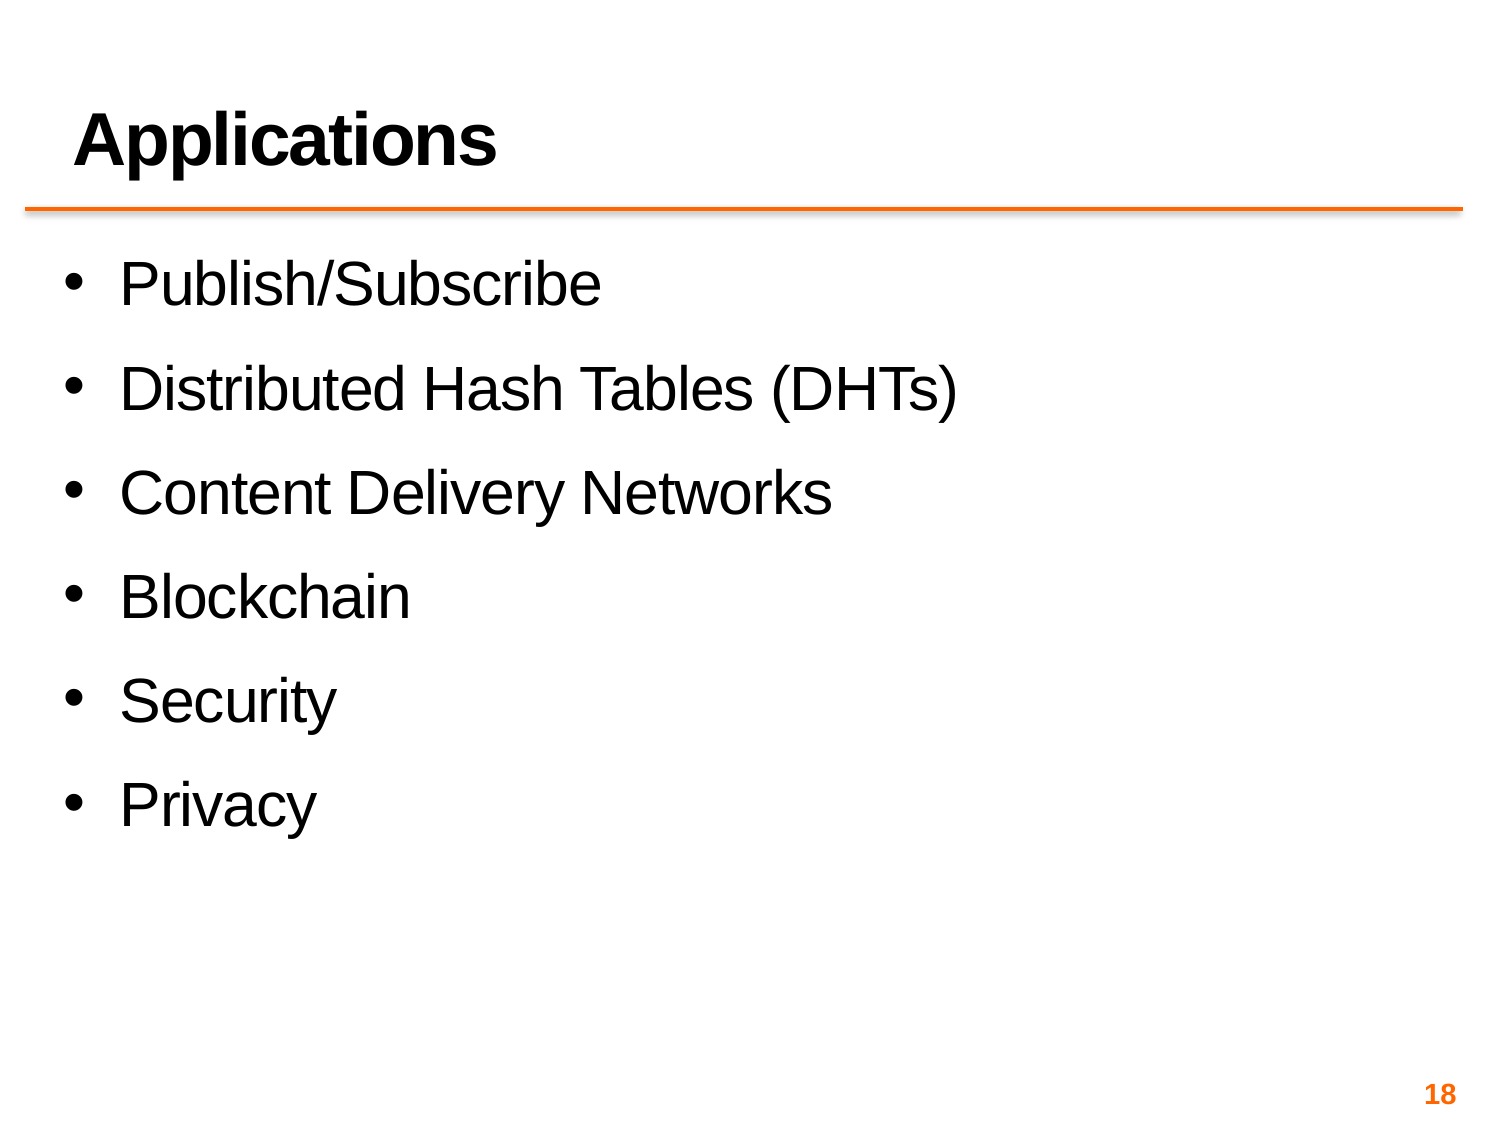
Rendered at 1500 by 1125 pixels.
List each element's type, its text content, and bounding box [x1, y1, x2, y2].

list Publish/Subscribe Distributed Hash Tables (DHTs) Content Delivery Networks Blockchain Security Privacy [57, 237, 1463, 1063]
text_box [253, 103, 284, 169]
slide_number 18 [1112, 1074, 1463, 1110]
title Applications [57, 12, 1463, 188]
